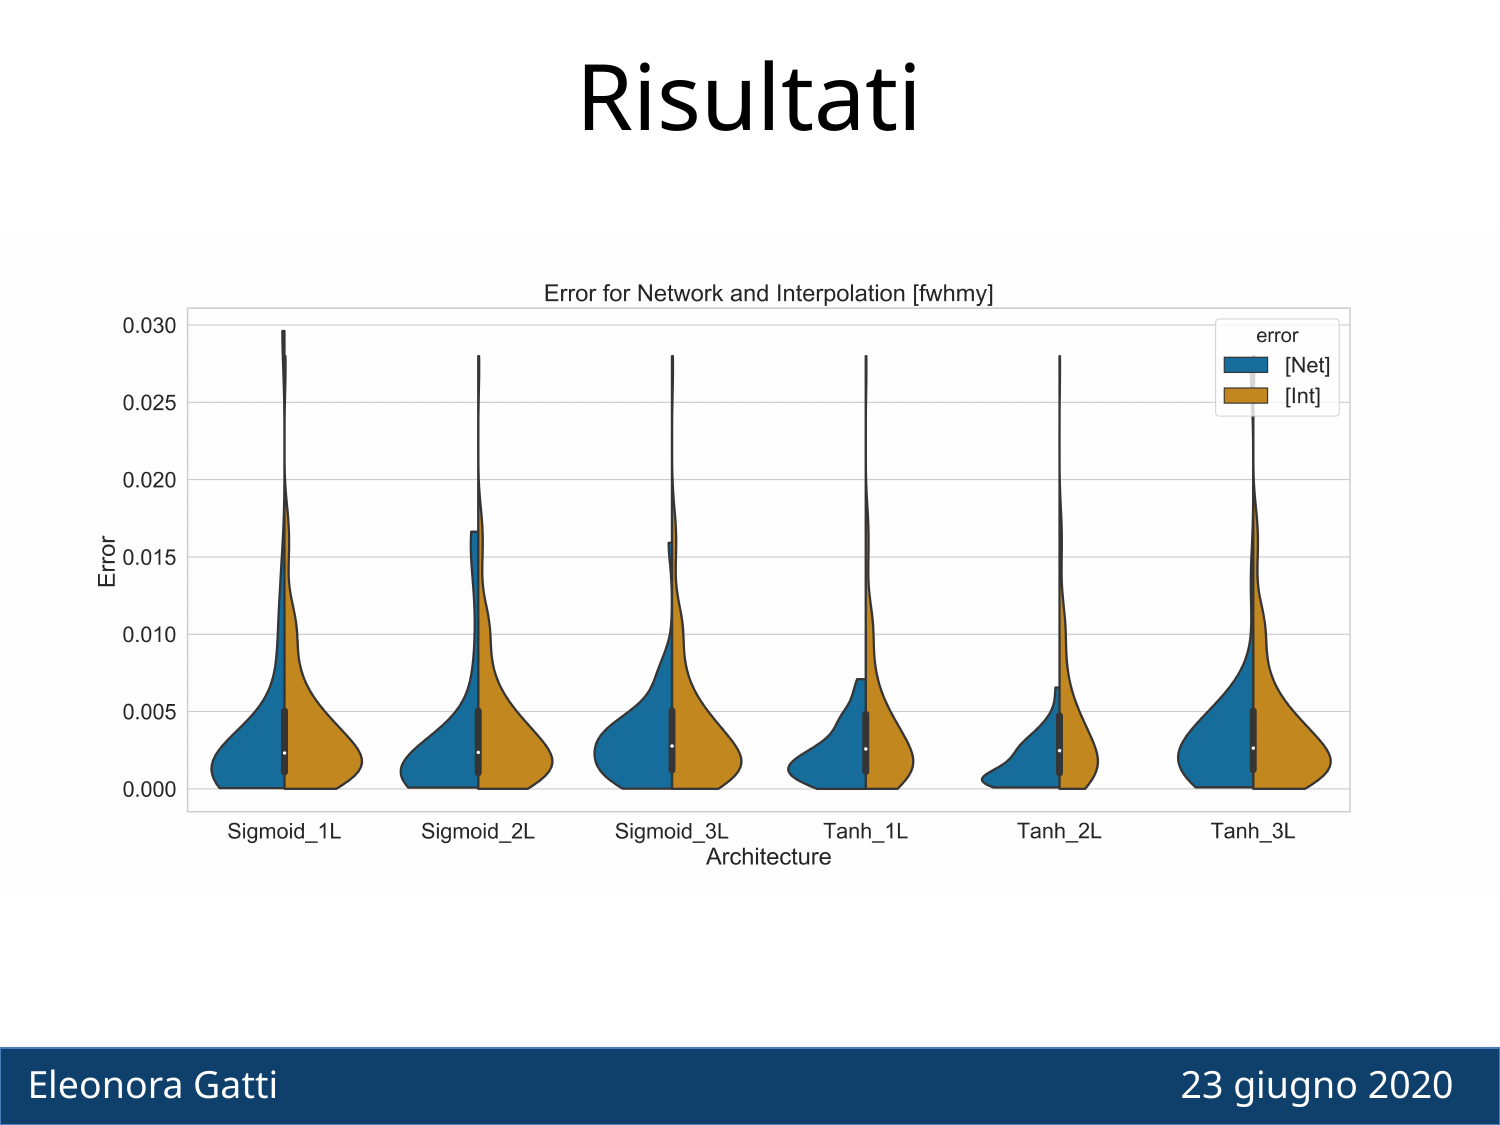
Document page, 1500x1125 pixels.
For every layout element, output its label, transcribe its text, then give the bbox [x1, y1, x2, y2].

text_box [0, 1047, 1500, 1125]
picture [0, 228, 1500, 896]
text_box Eleonora Gatti [0, 1054, 307, 1114]
text_box 23 giugno 2020 [1164, 1054, 1471, 1114]
title Risultati [75, 0, 1425, 188]
